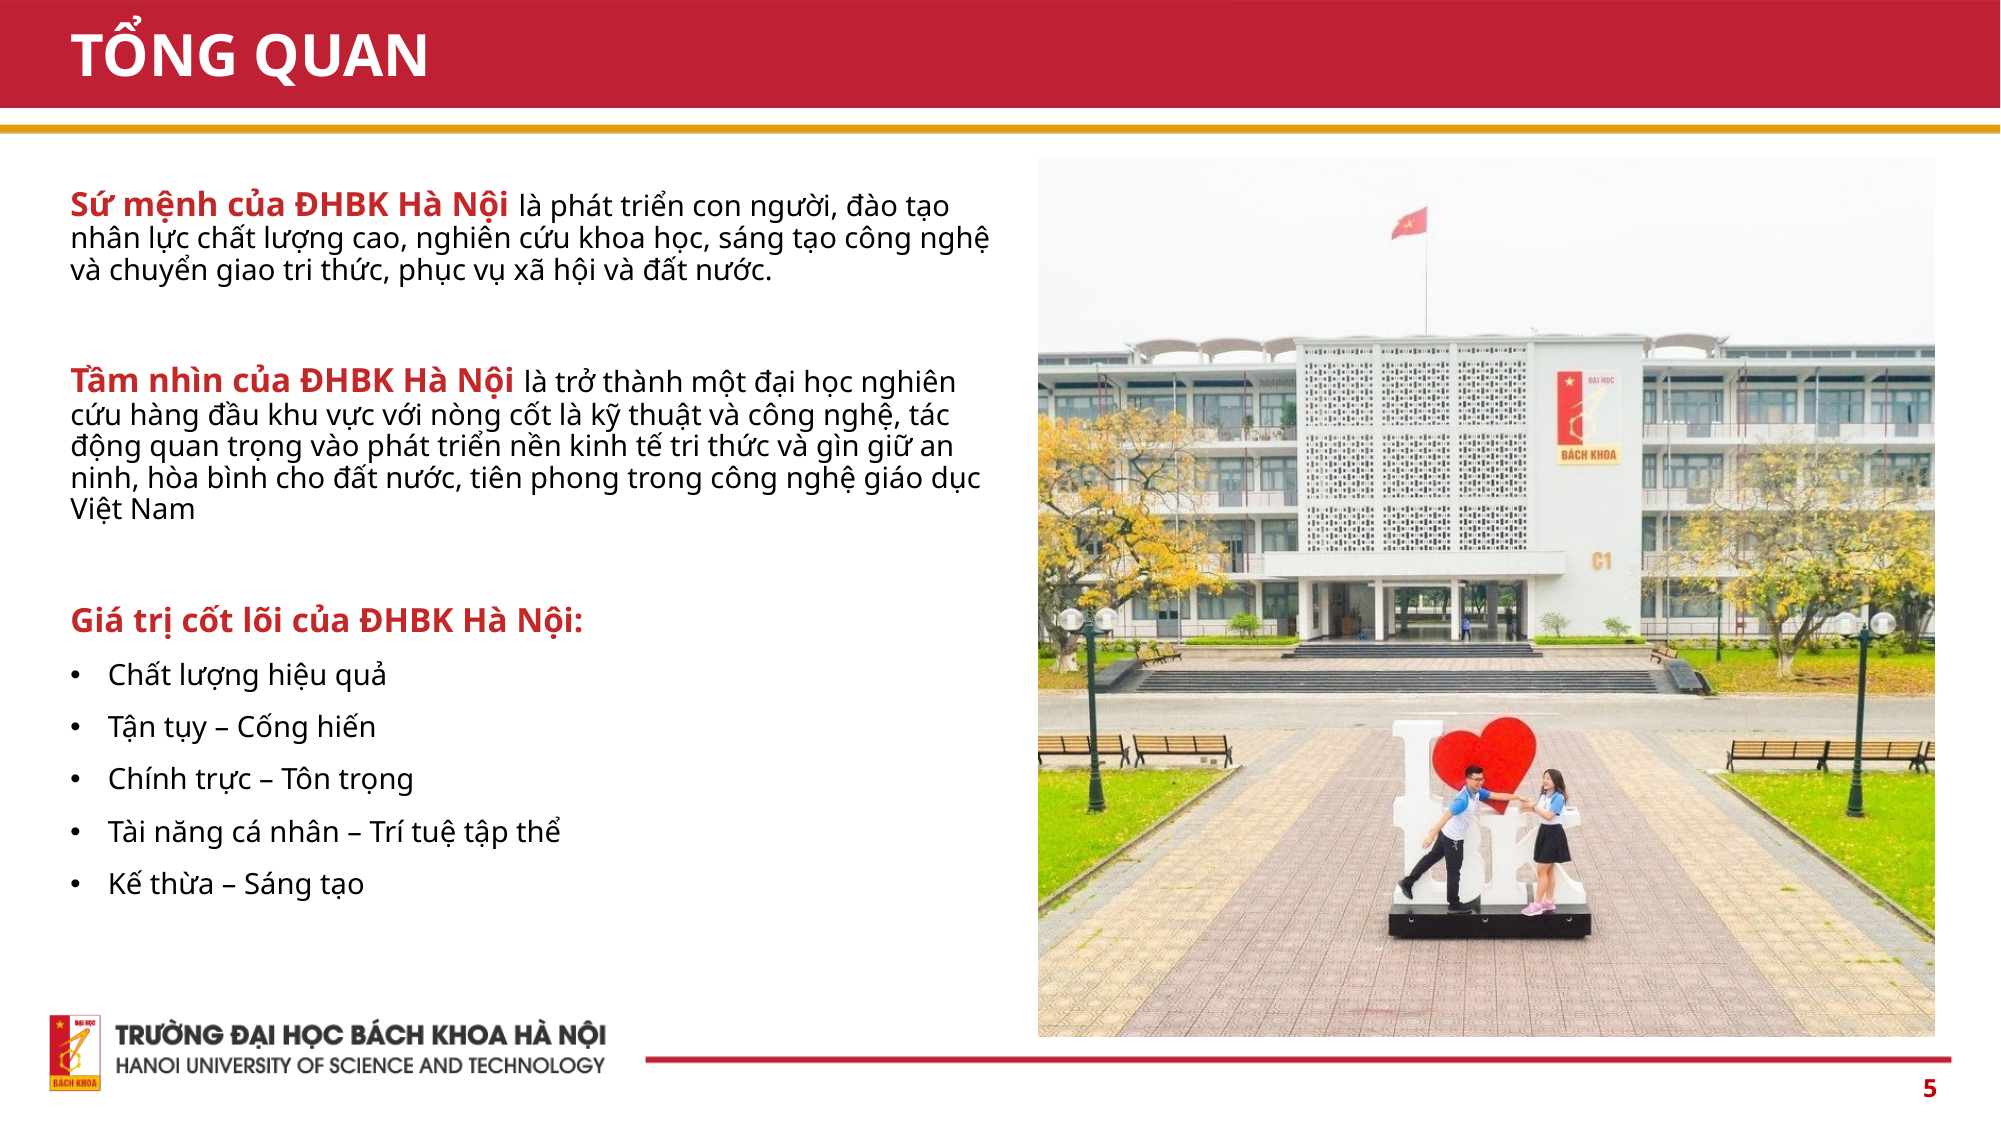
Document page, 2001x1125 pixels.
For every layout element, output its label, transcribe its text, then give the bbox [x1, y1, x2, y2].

picture [0, 0, 2001, 1125]
text_box Sứ mệnh của ĐHBK Hà Nội là phát triển con người, đào tạo nhân lực chất lượng cao, nghiên cứu khoa học, sáng tạo công nghệ và chuyển giao tri thức, phục vụ xã hội và đất nước. Tầm nhìn của ĐHBK Hà Nội là trở thành một đại học nghiên cứu hàng đầu khu vực với nòng cốt là kỹ thuật và công nghệ, tác động quan trọng vào phát triển nền kinh tế tri thức và gìn giữ an ninh, hòa bình cho đất nước, tiên phong trong công nghệ giáo dục Việt Nam Giá trị cốt lõi của ĐHBK Hà Nội: Chất lượng hiệu quả Tận tụy – Cống hiến Chính trực – Tôn trọng Tài năng cá nhân – Trí tuệ tập thể Kế thừa – Sáng tạo [55, 180, 1013, 945]
slide_number 5 [1502, 1065, 1953, 1125]
title TỔNG QUAN [55, 18, 1945, 90]
